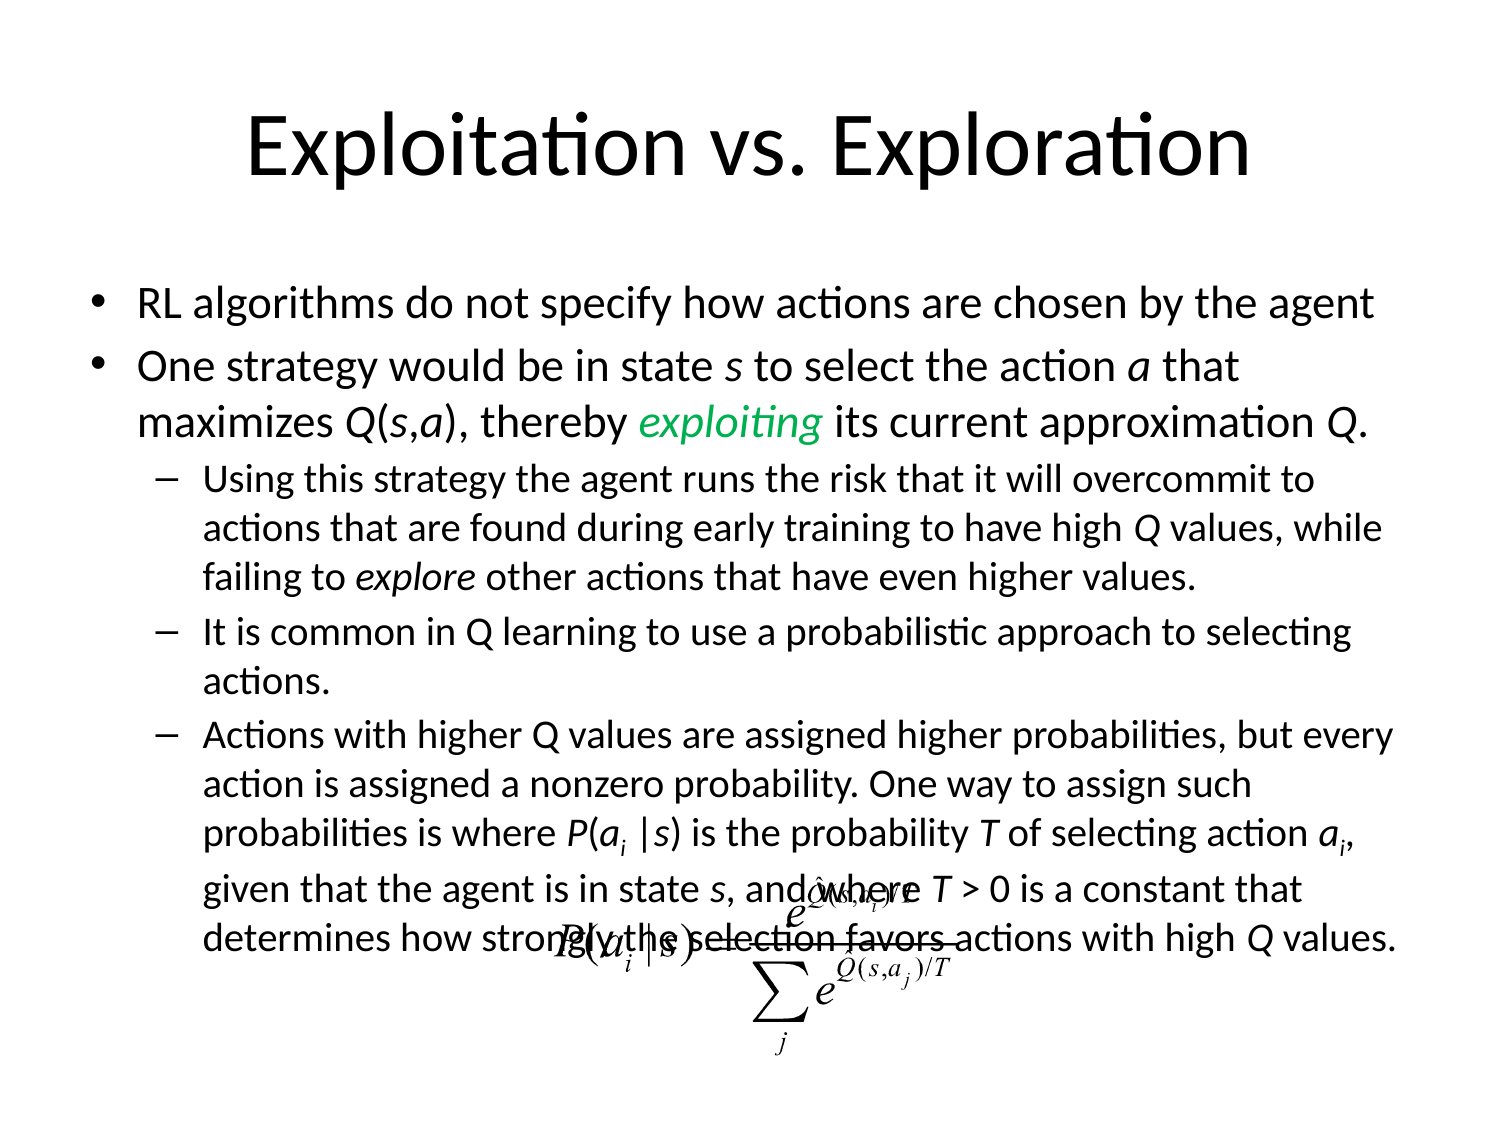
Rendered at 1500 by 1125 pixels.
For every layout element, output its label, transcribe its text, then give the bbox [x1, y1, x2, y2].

list RL algorithms do not specify how actions are chosen by the agent One strategy would be in state s to select the action a that maximizes Q(s,a), thereby exploiting its current approximation Q. Using this strategy the agent runs the risk that it will overcommit to actions that are found during early training to have high Q values, while failing to explore other actions that have even higher values. It is common in Q learning to use a probabilistic approach to selecting actions. Actions with higher Q values are assigned higher probabilities, but every action is assigned a nonzero probability. One way to assign such probabilities is where P(ai |s) is the probability T of selecting action ai, given that the agent is in state s, and where T > 0 is a constant that determines how strongly the selection favors actions with high Q values. [75, 264, 1425, 1007]
title Exploitation vs. Exploration [75, 45, 1425, 233]
picture [545, 866, 962, 1058]
